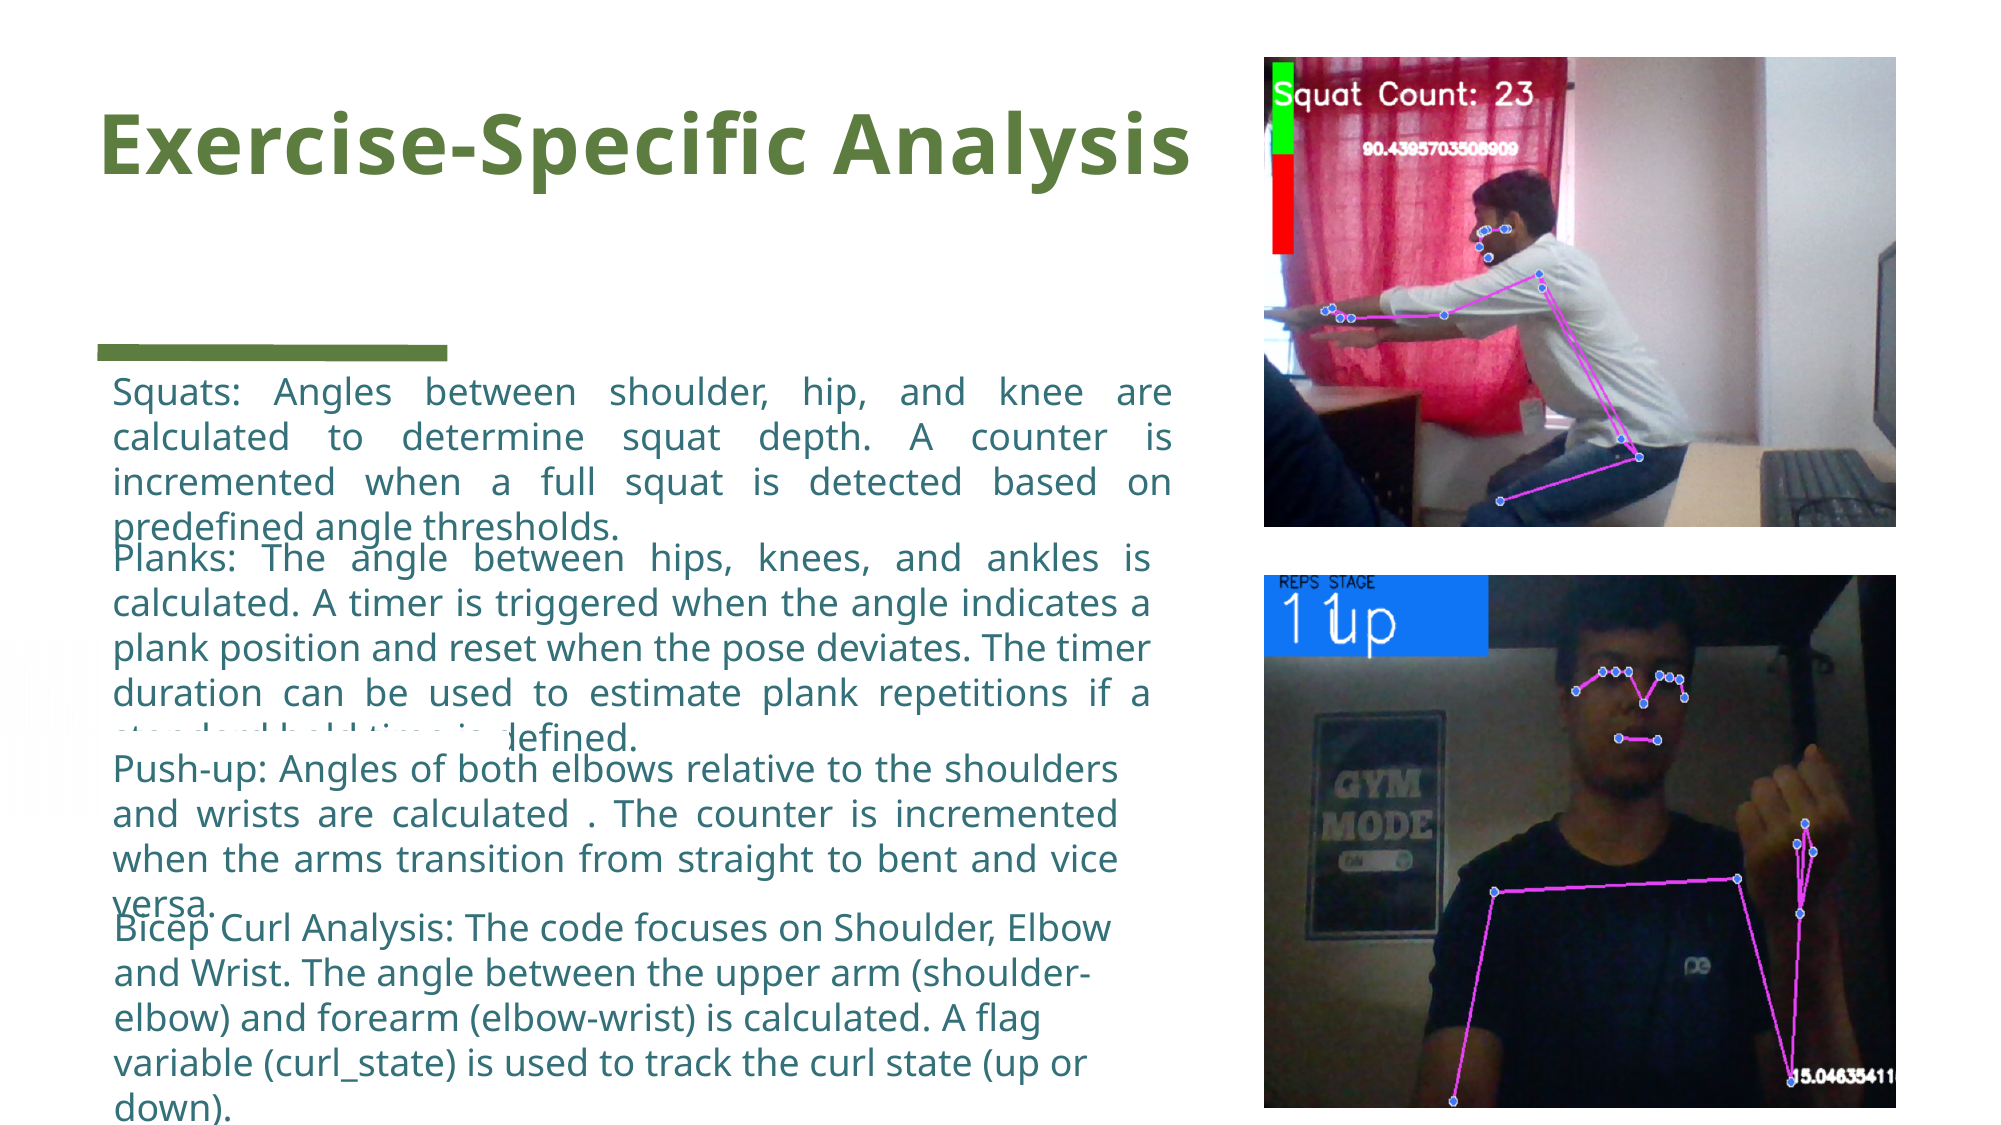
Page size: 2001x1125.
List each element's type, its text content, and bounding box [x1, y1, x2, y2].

text_box Planks: The angle between hips, knees, and ankles is calculated. A timer is triggered when the angle indicates a plank position and reset when the pose deviates. The timer duration can be used to estimate plank repetitions if a standard hold time is defined. [97, 526, 1168, 767]
text_box Squats: Angles between shoulder, hip, and knee are calculated to determine squat depth. A counter is incremented when a full squat is detected based on predefined angle thresholds. [97, 360, 1189, 556]
text_box Bicep Curl Analysis: The code focuses on Shoulder, Elbow and Wrist. The angle between the upper arm (shoulder-elbow) and forearm (elbow-wrist) is calculated. A flag variable (curl_state) is used to track the curl state (up or down). [509, 896, 1166, 1125]
picture [0, 639, 509, 1125]
picture [1264, 575, 1896, 1109]
title Exercise-Specific Analysis [97, 16, 1882, 191]
picture [1264, 57, 1896, 527]
text_box Push-up: Angles of both elbows relative to the shoulders and wrists are calculated . The counter is incremented when the arms transition from straight to bent and vice versa. [509, 737, 1135, 896]
